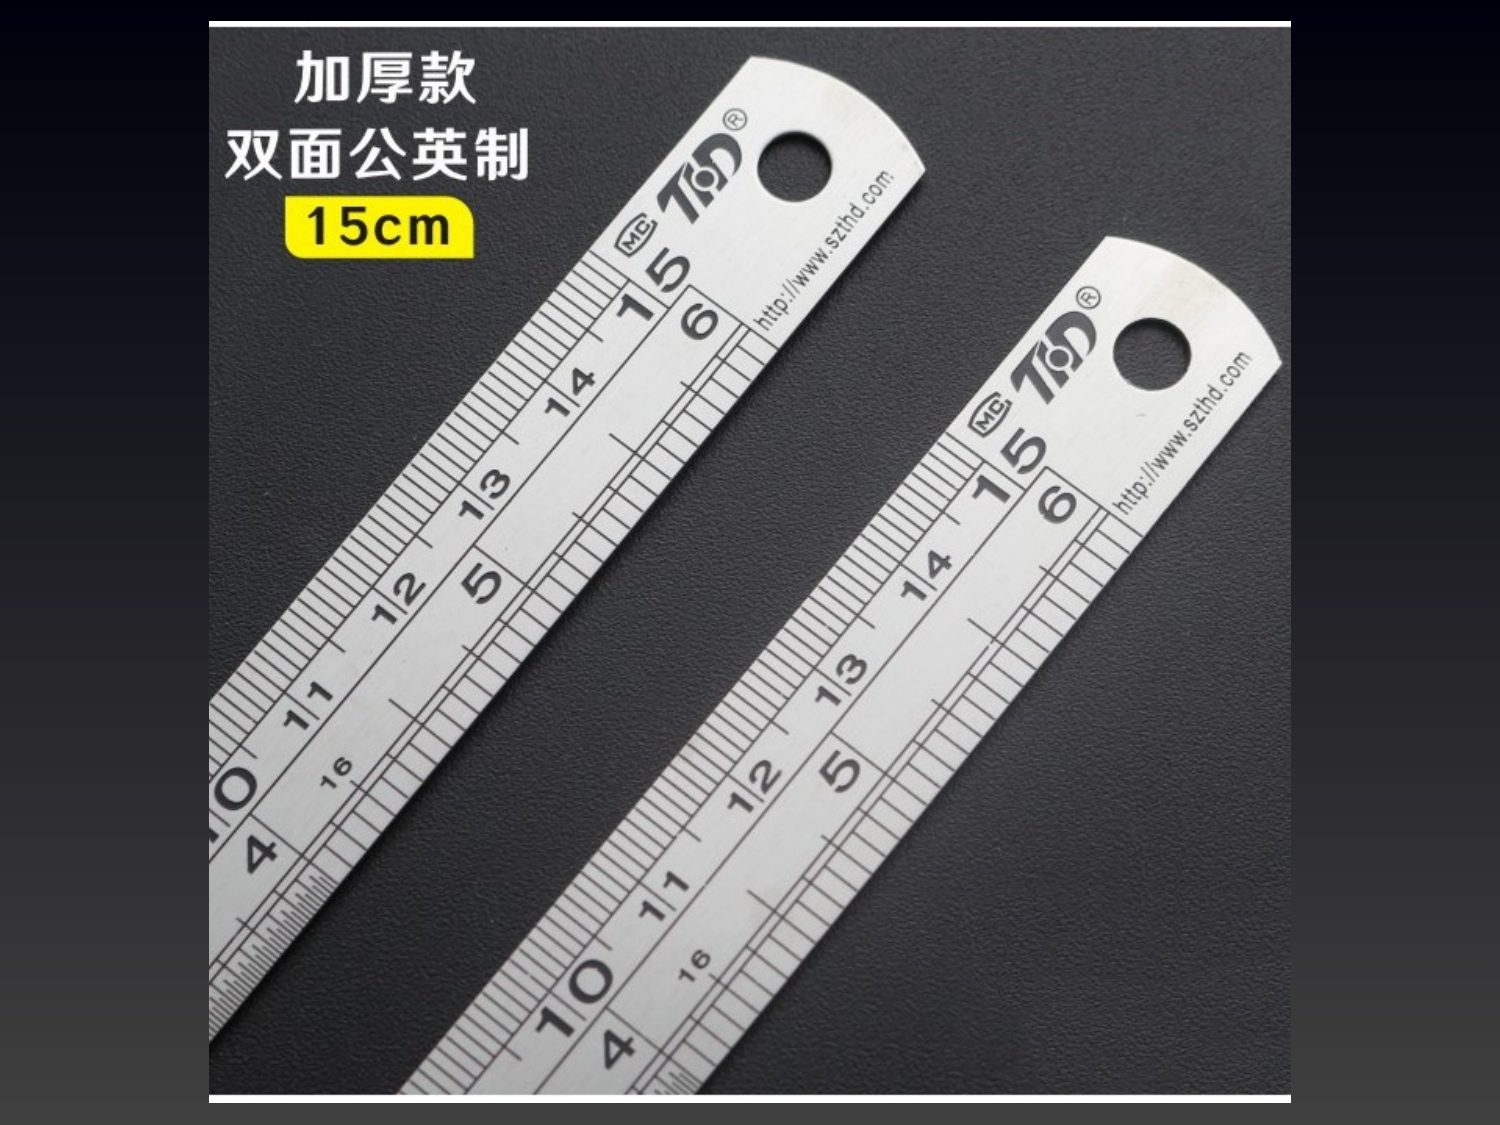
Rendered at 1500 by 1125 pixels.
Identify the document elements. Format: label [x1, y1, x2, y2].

picture [209, 21, 1291, 1104]
